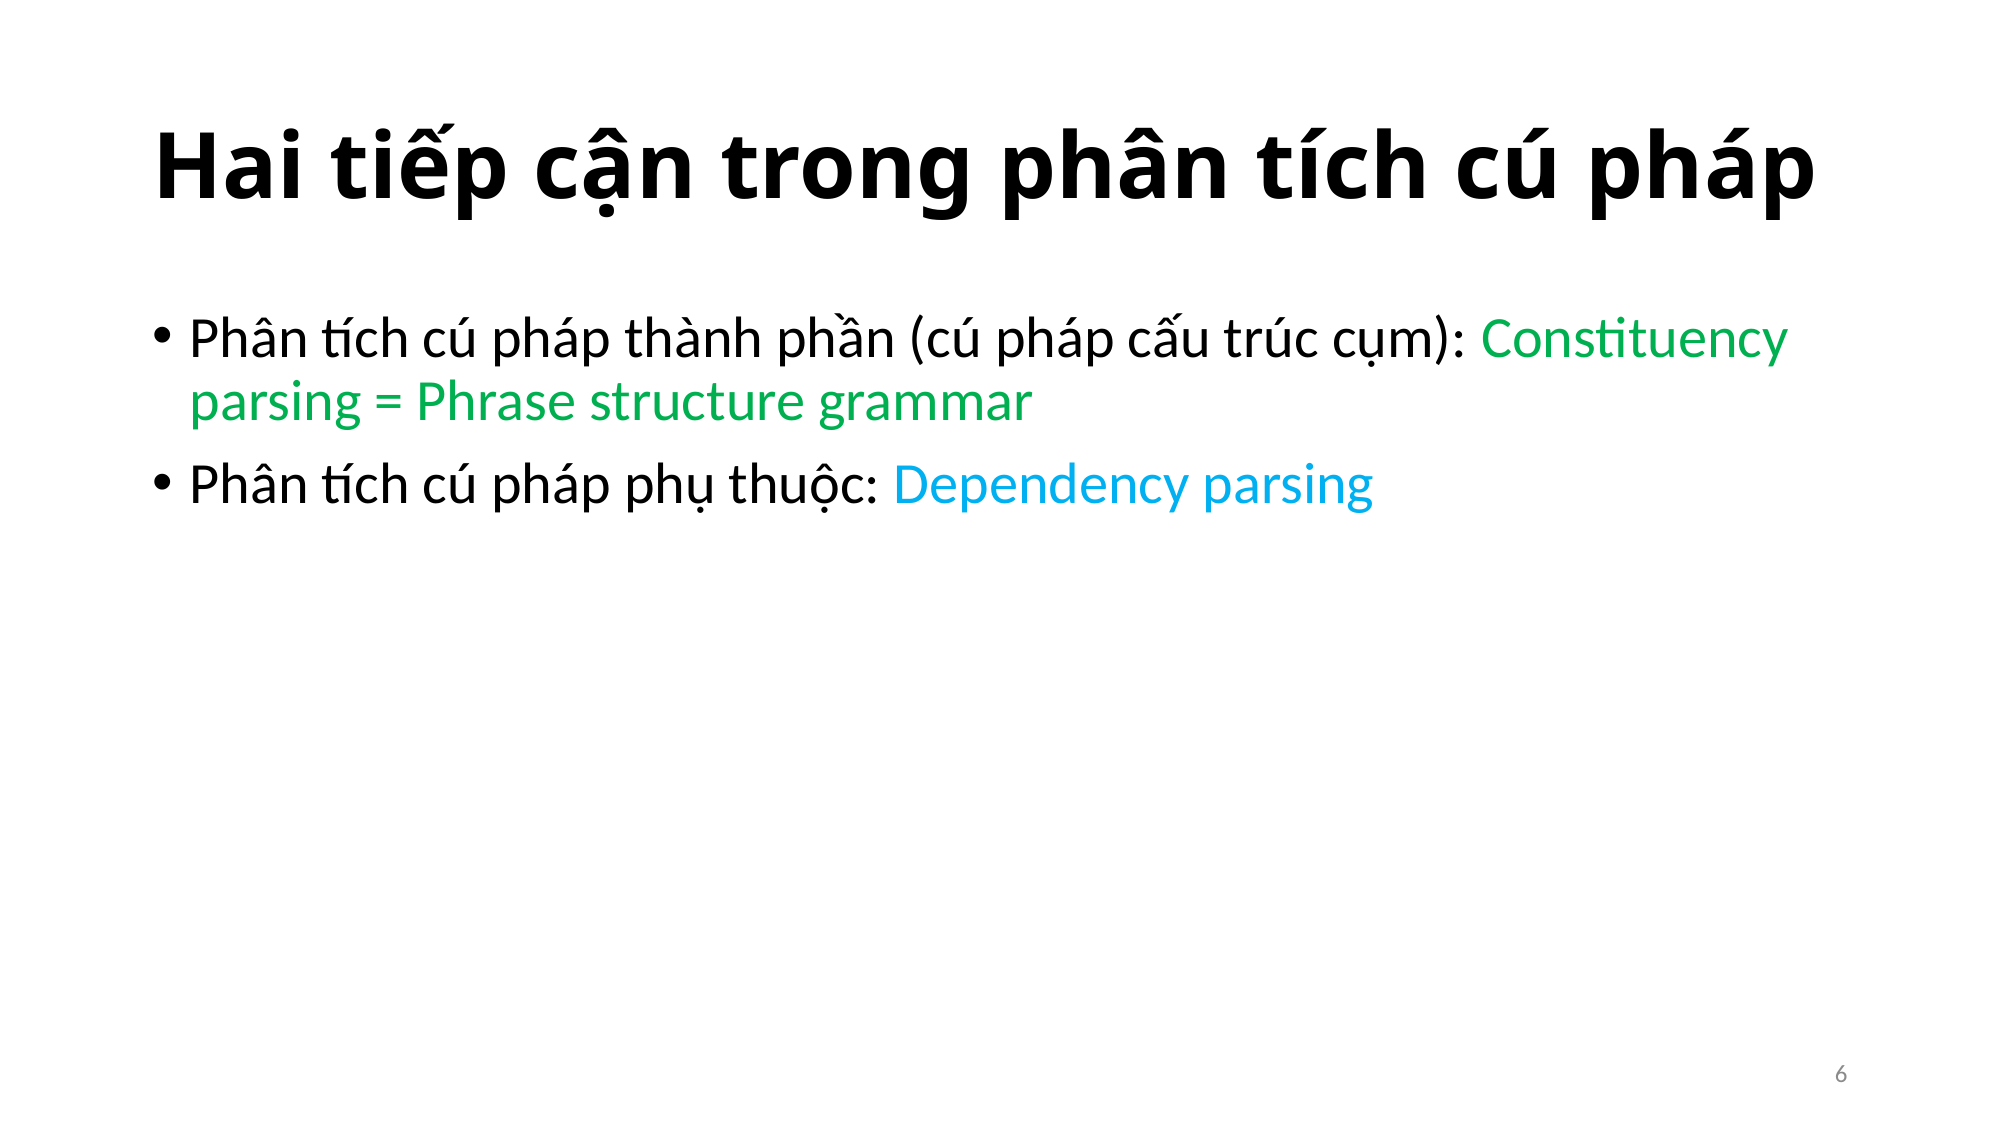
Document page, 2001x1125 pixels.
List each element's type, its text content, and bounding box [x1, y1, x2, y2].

slide_number 6 [1412, 1042, 1863, 1103]
list Phân tích cú pháp thành phần (cú pháp cấu trúc cụm): Constituency parsing = Phrase structure grammar Phân tích cú pháp phụ thuộc: Dependency parsing [137, 299, 1863, 1014]
title Hai tiếp cận trong phân tích cú pháp [137, 59, 1863, 278]
